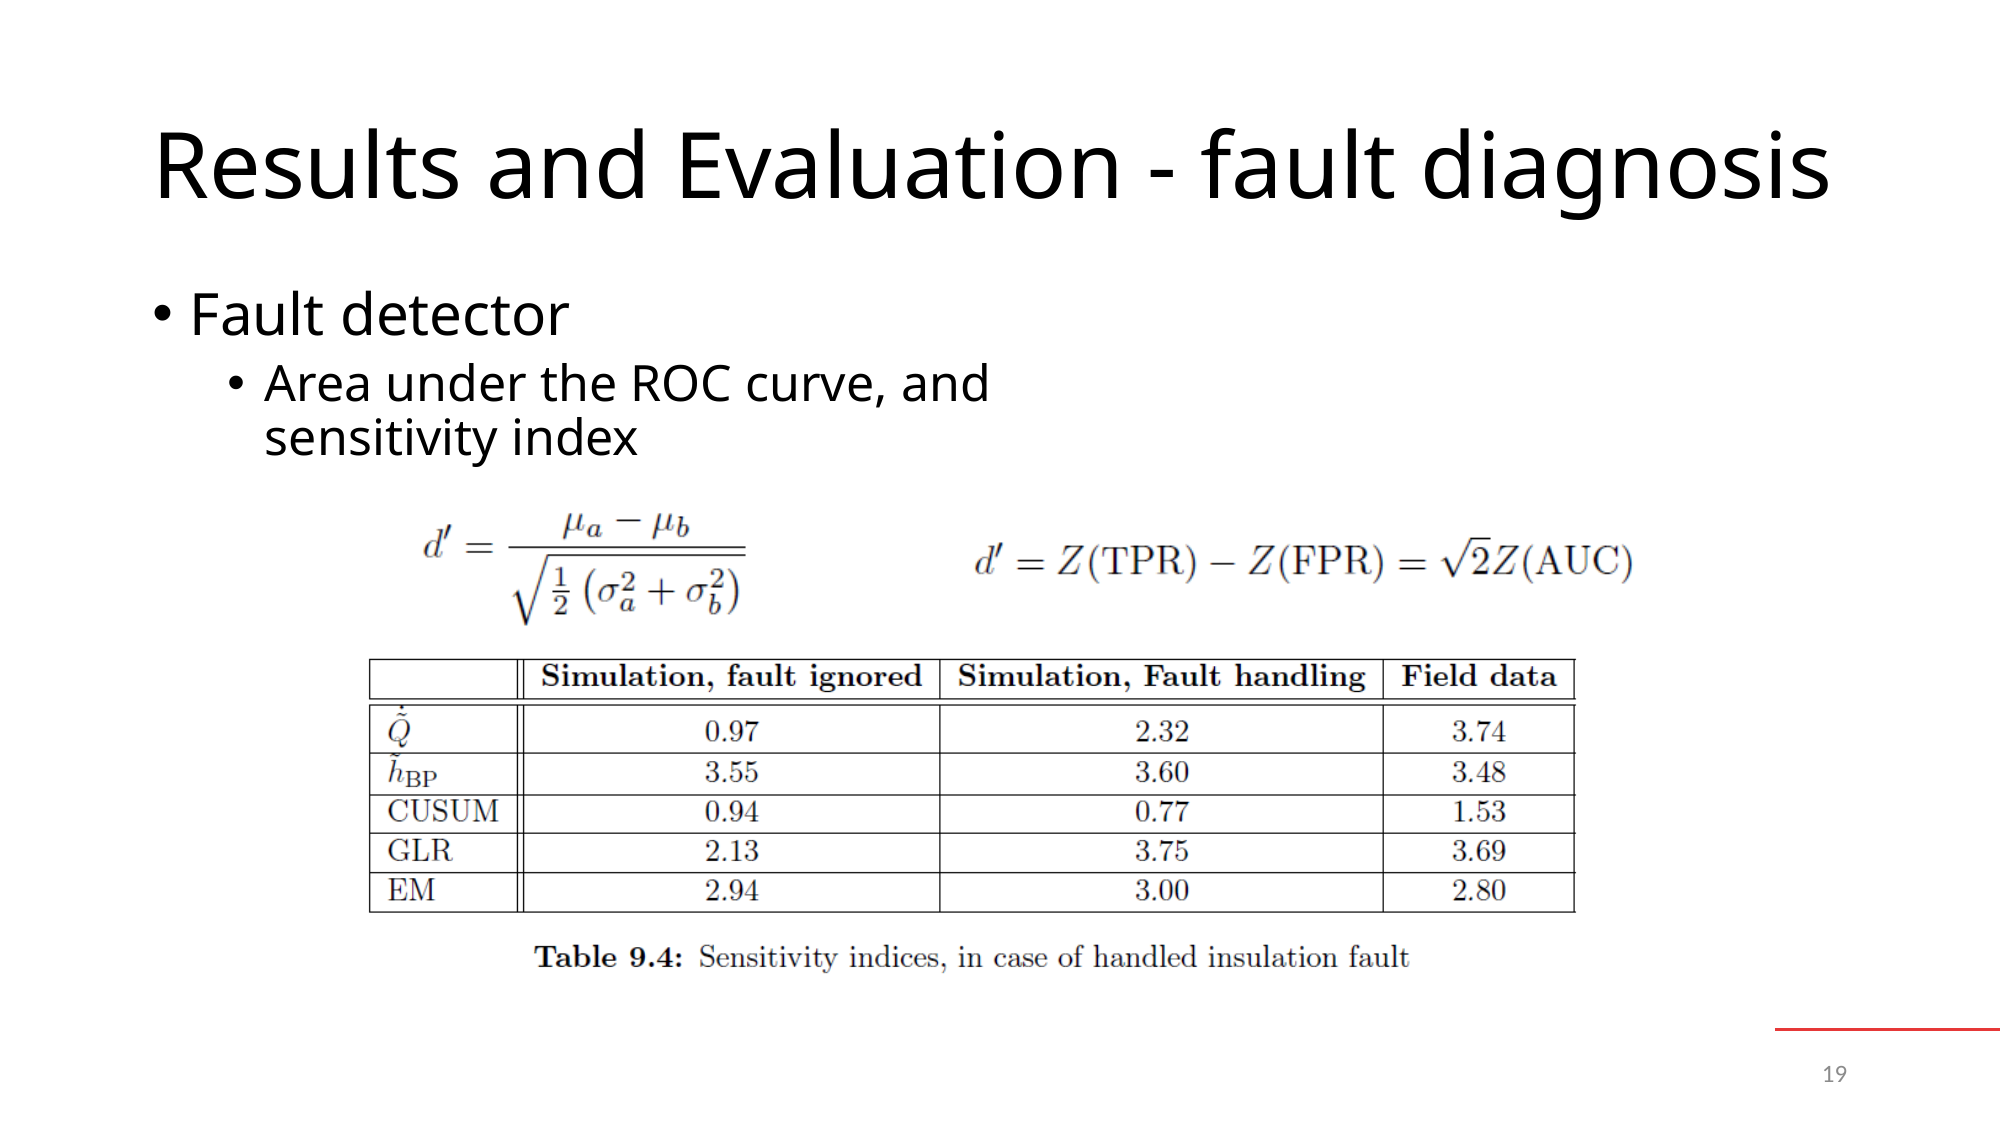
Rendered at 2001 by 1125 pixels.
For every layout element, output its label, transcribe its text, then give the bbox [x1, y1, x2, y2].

picture [413, 493, 749, 632]
picture [965, 527, 1638, 598]
picture [363, 654, 1581, 989]
slide_number 19 [1412, 1042, 1863, 1103]
list Fault detector Area under the ROC curve, and sensitivity index [137, 278, 1112, 563]
title Results and Evaluation - fault diagnosis [137, 59, 1863, 278]
